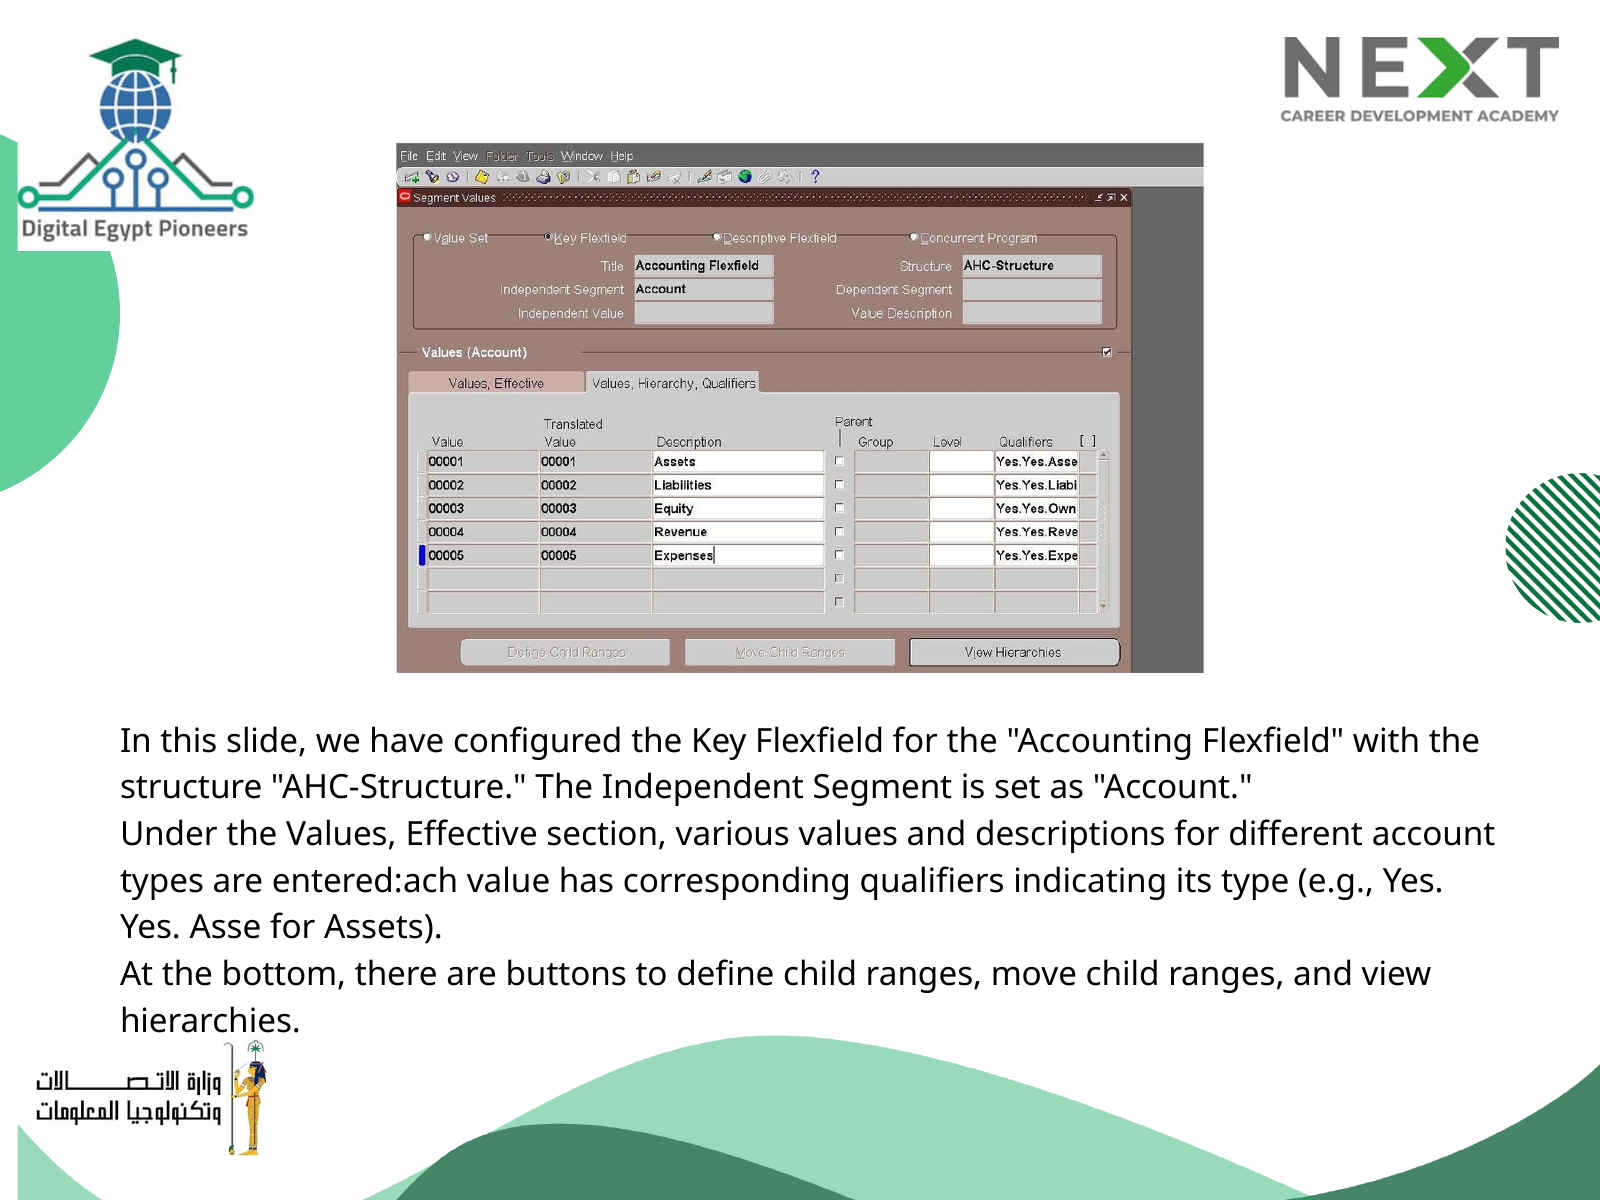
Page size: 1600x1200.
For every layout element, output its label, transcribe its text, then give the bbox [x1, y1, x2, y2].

text_box [17, 1012, 1600, 1200]
text_box [1505, 473, 1600, 623]
text_box In this slide, we have configured the Key Flexfield for the "Accounting Flexfield" with the structure "AHC-Structure." The Independent Segment is set as "Account." Under the Values, Effective section, various values and descriptions for different account types are entered:ach value has corresponding qualifiers indicating its type (e.g., Yes. Yes. Asse for Assets). At the bottom, there are buttons to define child ranges, move child ranges, and view hierarchies. [120, 712, 1506, 1039]
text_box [0, 119, 121, 507]
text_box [396, 142, 1204, 673]
text_box [17, 33, 254, 251]
text_box [1276, 37, 1559, 125]
